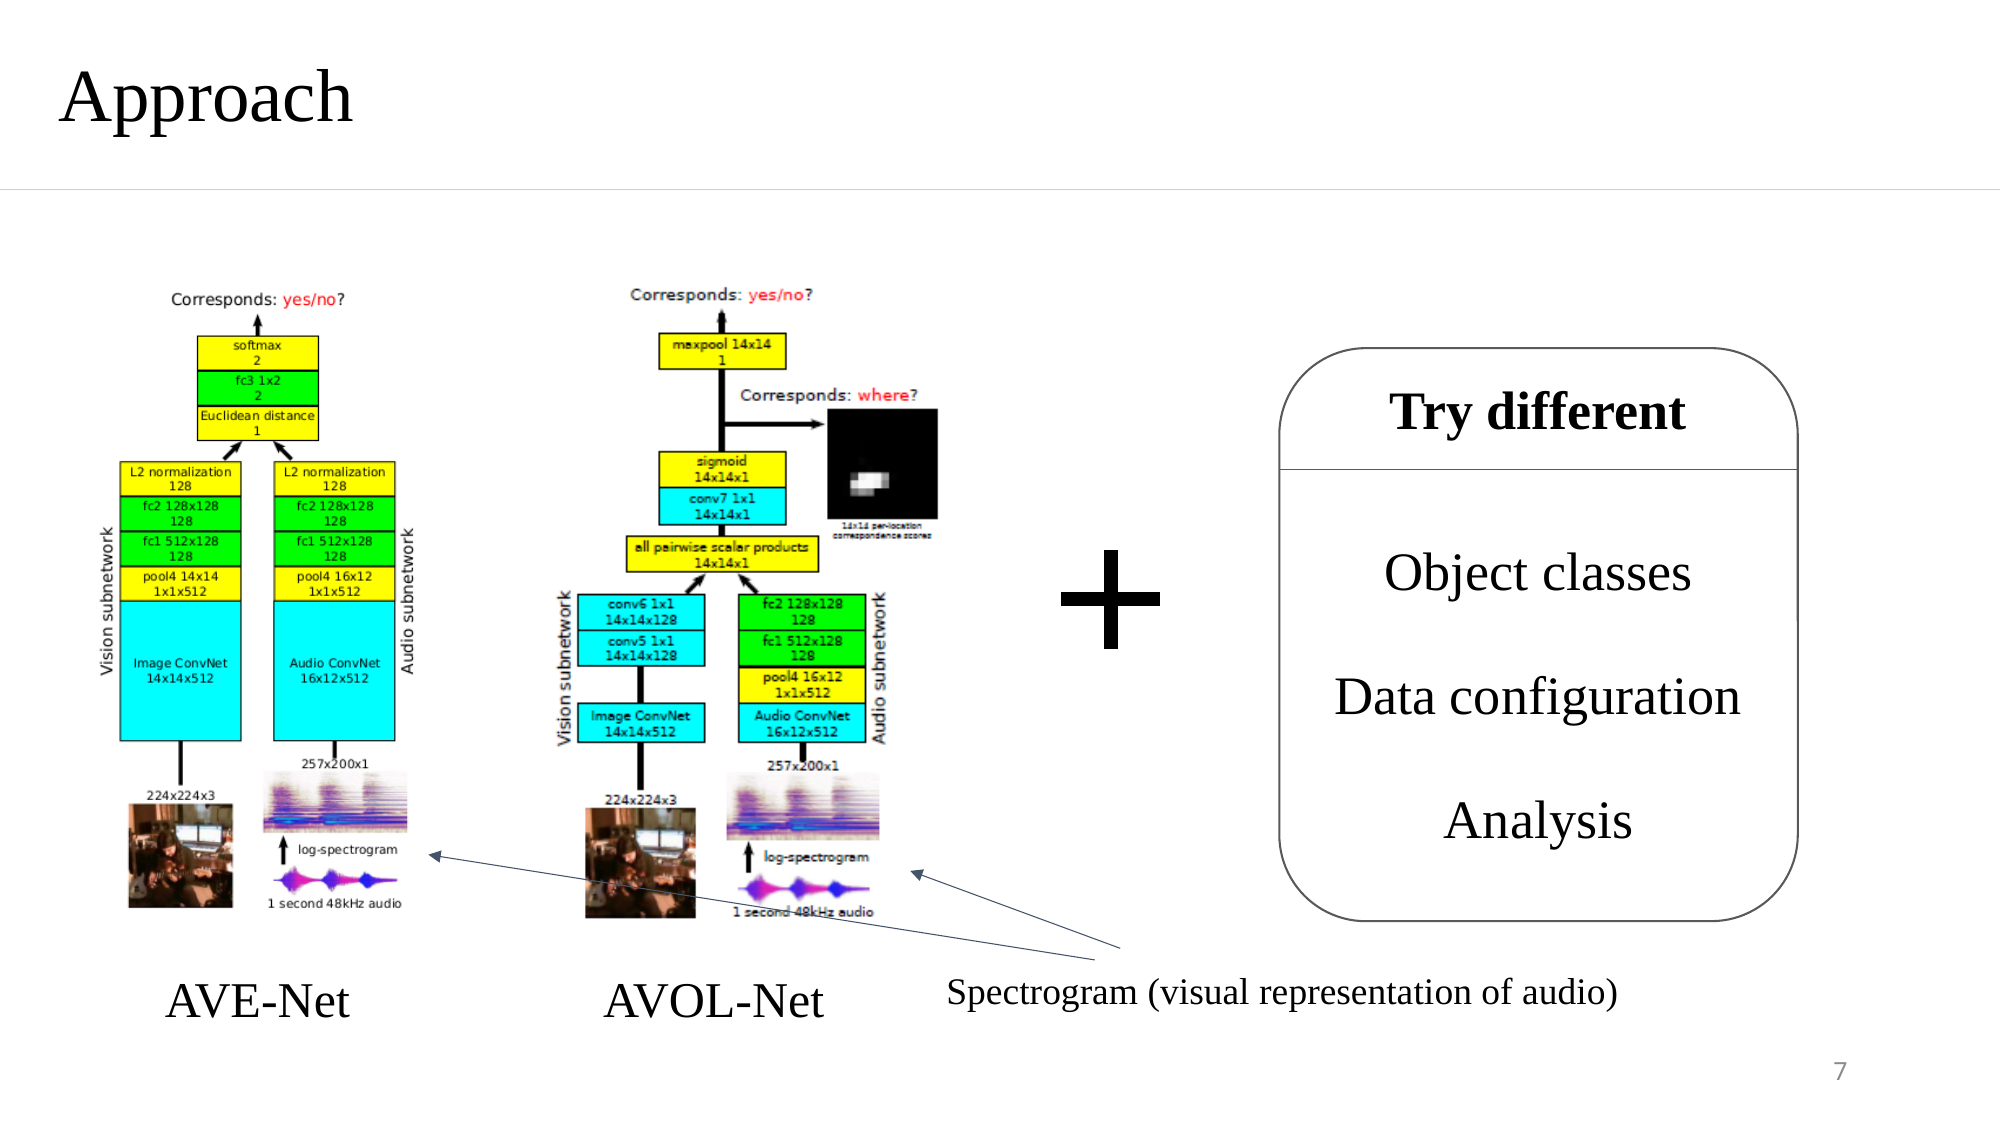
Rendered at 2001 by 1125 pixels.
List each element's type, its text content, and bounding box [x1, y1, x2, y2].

text_box Try different [1279, 368, 1307, 417]
text_box Spectrogram (visual representation of audio) [931, 959, 1634, 1020]
slide_number 7 [1412, 1042, 1863, 1103]
text_box AVE-Net [89, 960, 426, 1035]
picture [89, 277, 426, 922]
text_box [428, 854, 1095, 960]
text_box Try different [1770, 368, 1798, 416]
text_box Approach [43, 49, 1769, 189]
text_box AVOL-Net [545, 960, 882, 1035]
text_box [1095, 870, 1121, 949]
text_box [1278, 347, 1799, 923]
picture [545, 268, 969, 854]
text_box [1061, 550, 1160, 649]
